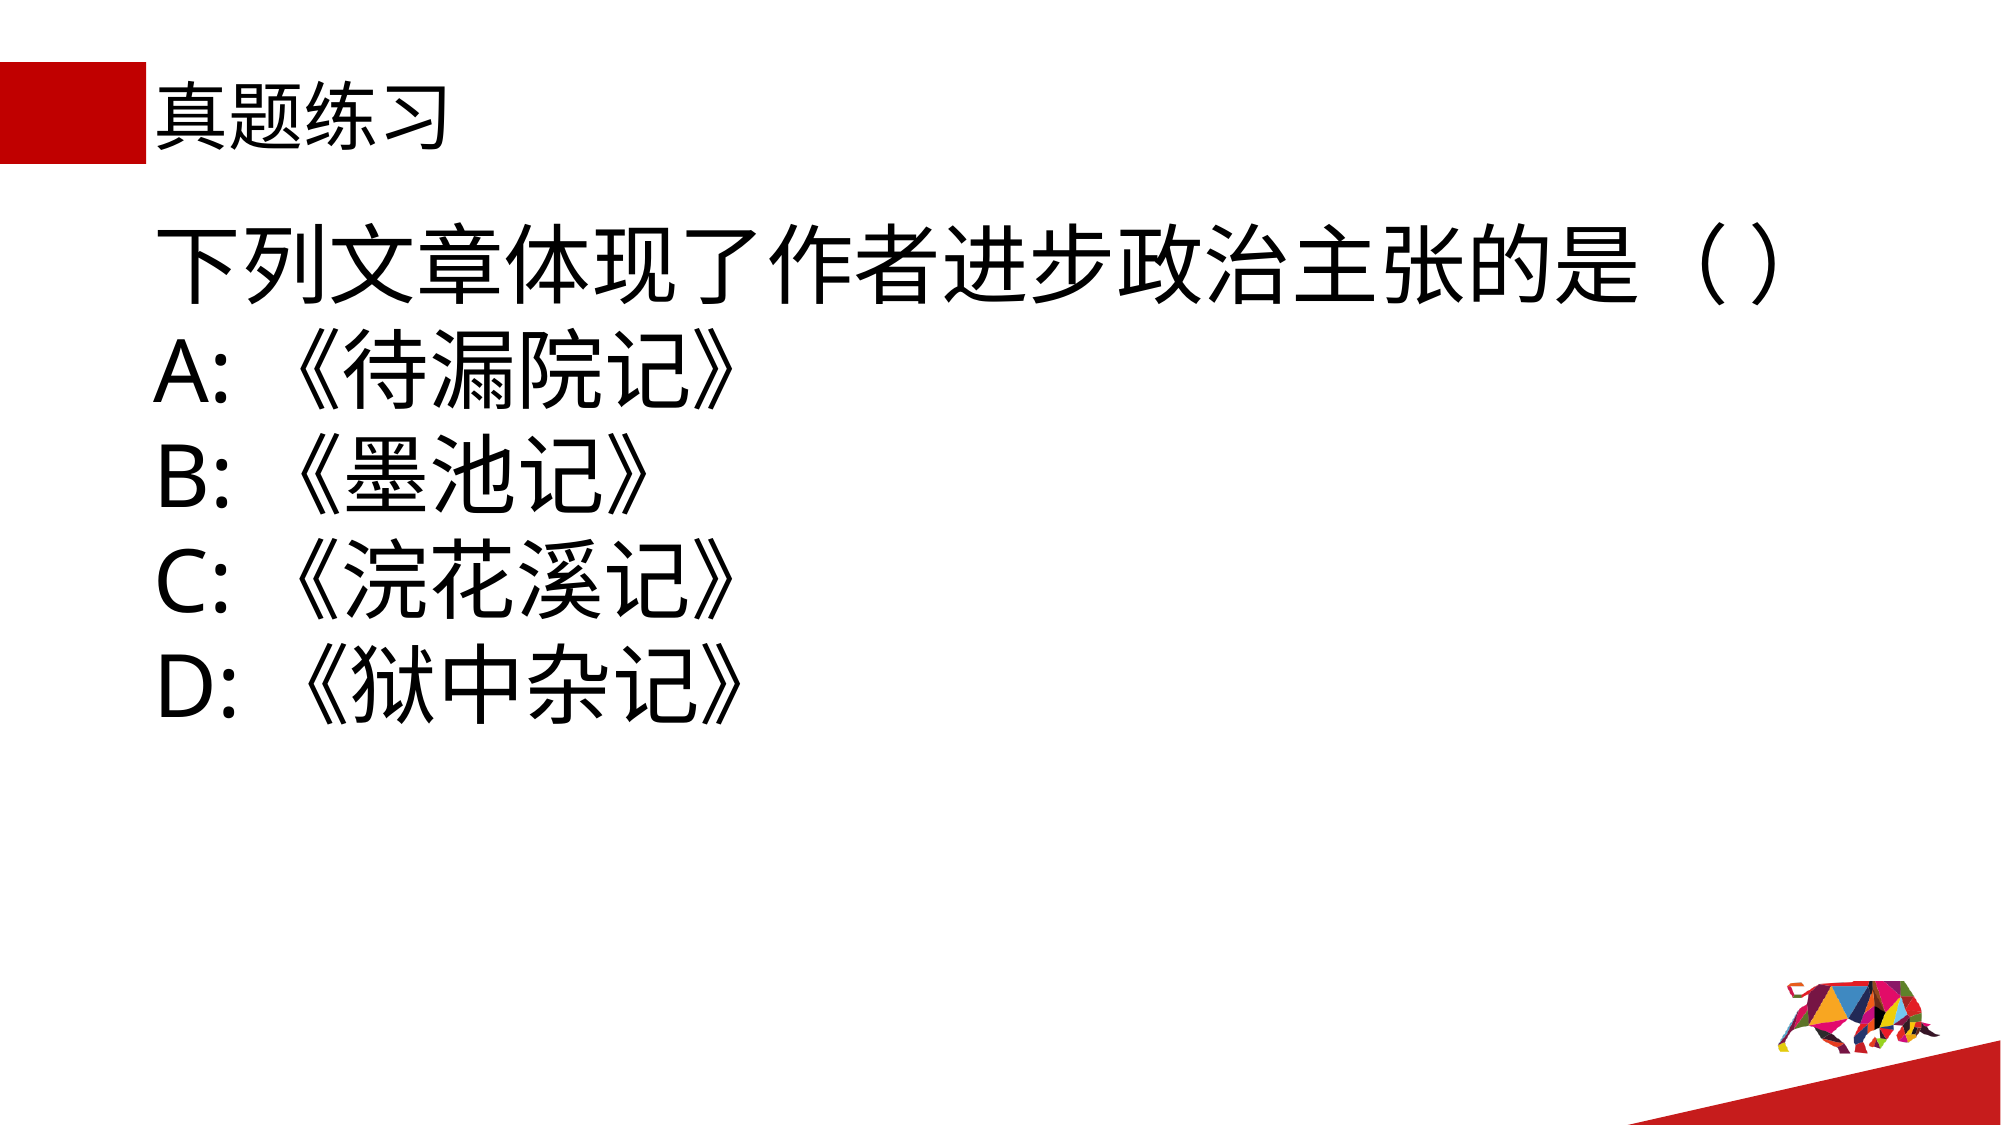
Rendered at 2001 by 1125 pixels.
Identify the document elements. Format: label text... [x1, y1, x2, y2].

list 下列文章体现了作者进步政治主张的是（ ） A:《待漏院记》 B:《墨池记》 C:《浣花溪记》 D:《狱中杂记》 [145, 203, 1872, 1080]
title 真题练习 [145, 61, 1947, 203]
picture [1872, 981, 1941, 1059]
